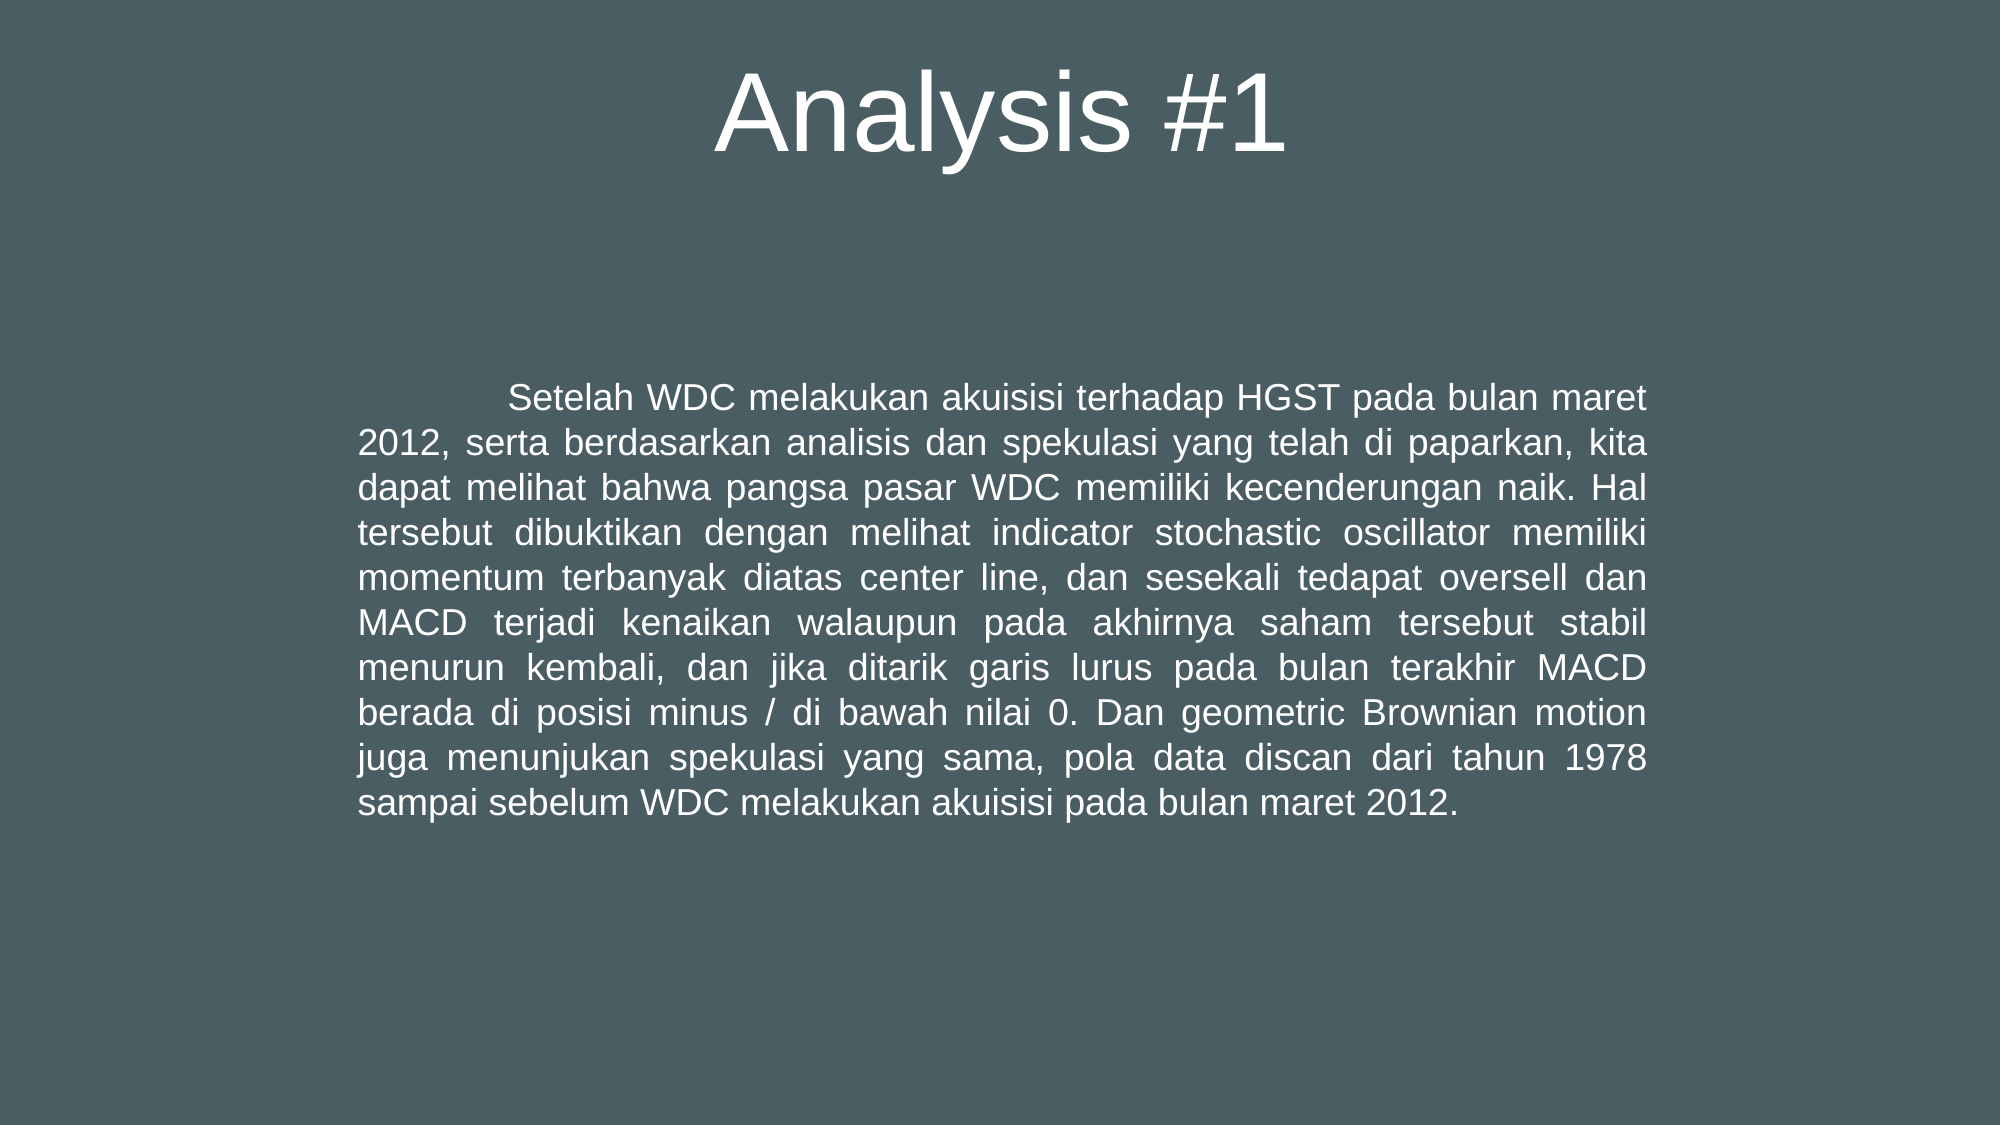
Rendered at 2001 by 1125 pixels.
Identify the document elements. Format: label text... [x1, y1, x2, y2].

text_box Setelah WDC melakukan akuisisi terhadap HGST pada bulan maret 2012, serta berdasarkan analisis dan spekulasi yang telah di paparkan, kita dapat melihat bahwa pangsa pasar WDC memiliki kecenderungan naik. Hal tersebut dibuktikan dengan melihat indicator stochastic oscillator memiliki momentum terbanyak diatas center line, dan sesekali tedapat oversell dan MACD terjadi kenaikan walaupun pada akhirnya saham tersebut stabil menurun kembali, dan jika ditarik garis lurus pada bulan terakhir MACD berada di posisi minus / di bawah nilai 0. Dan geometric Brownian motion juga menunjukan spekulasi yang sama, pola data discan dari tahun 1978 sampai sebelum WDC melakukan akuisisi pada bulan maret 2012. [342, 365, 1662, 831]
list Analysis #1 [53, 55, 1952, 175]
